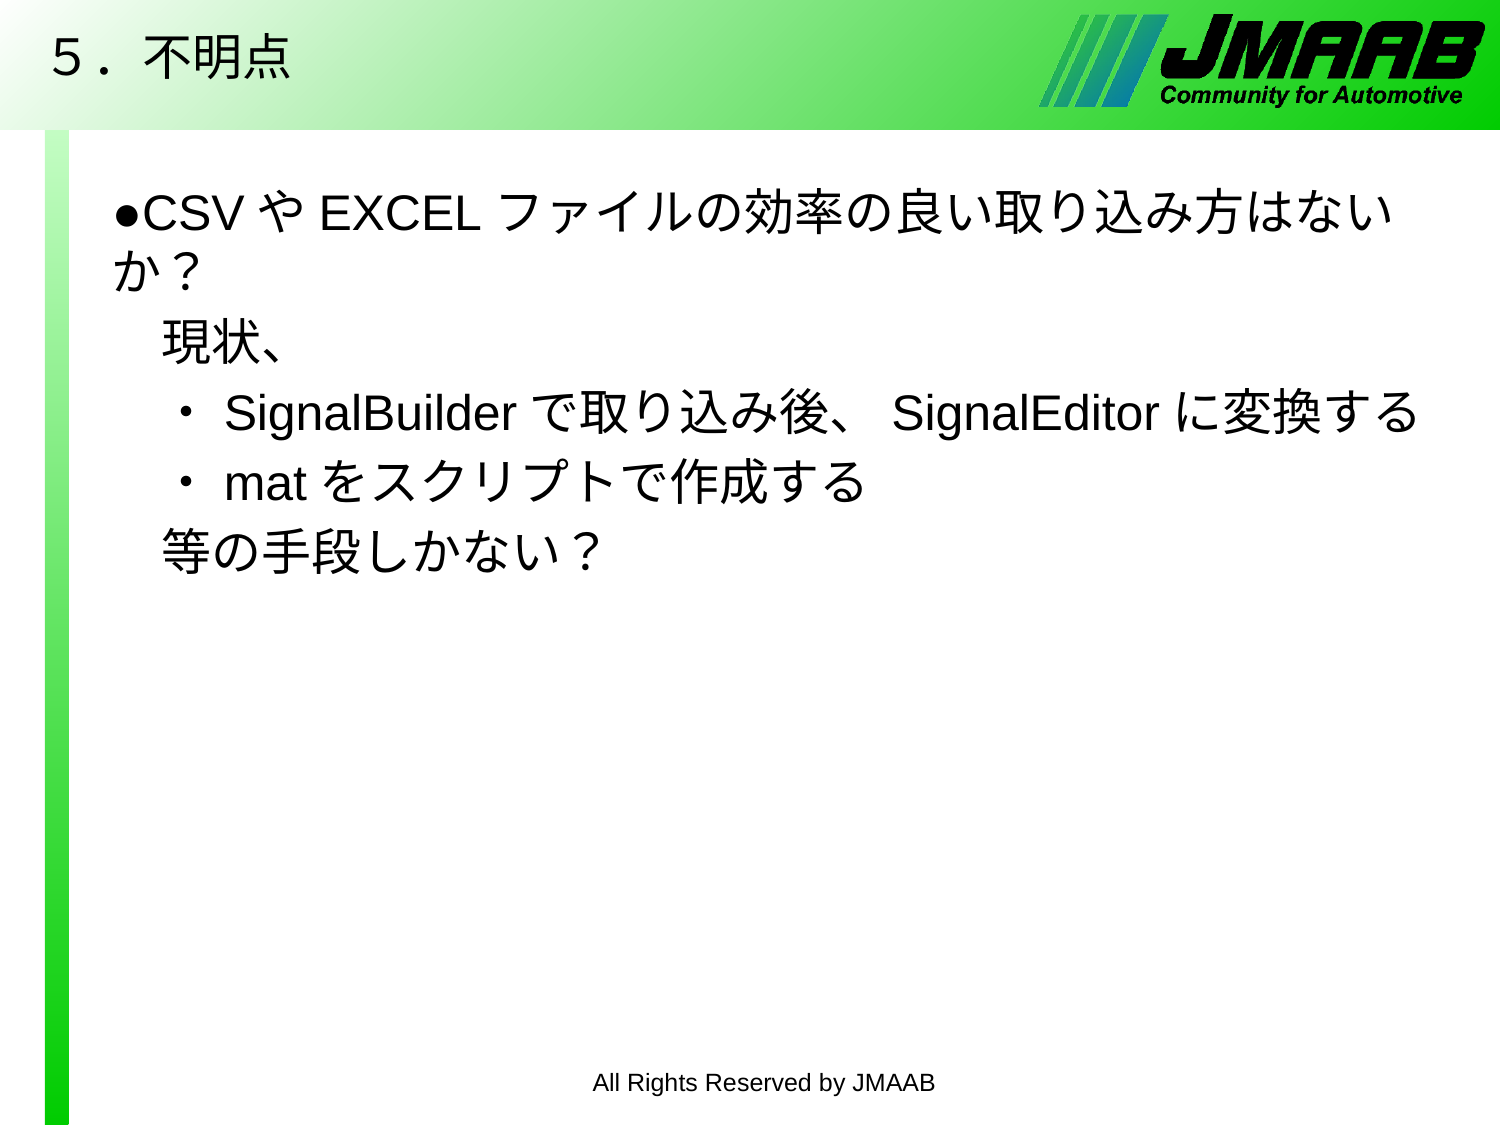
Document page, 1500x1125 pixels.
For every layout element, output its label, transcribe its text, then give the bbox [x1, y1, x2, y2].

list ●CSVやEXCELファイルの効率の良い取り込み方はないか？ 現状、 ・SignalBuilderで取り込み後、SignalEditorに変換する ・matをスクリプトで作成する 等の手段しかない？ [96, 172, 1447, 1047]
title ５．不明点 [27, 21, 1057, 91]
picture [1036, 11, 1486, 109]
